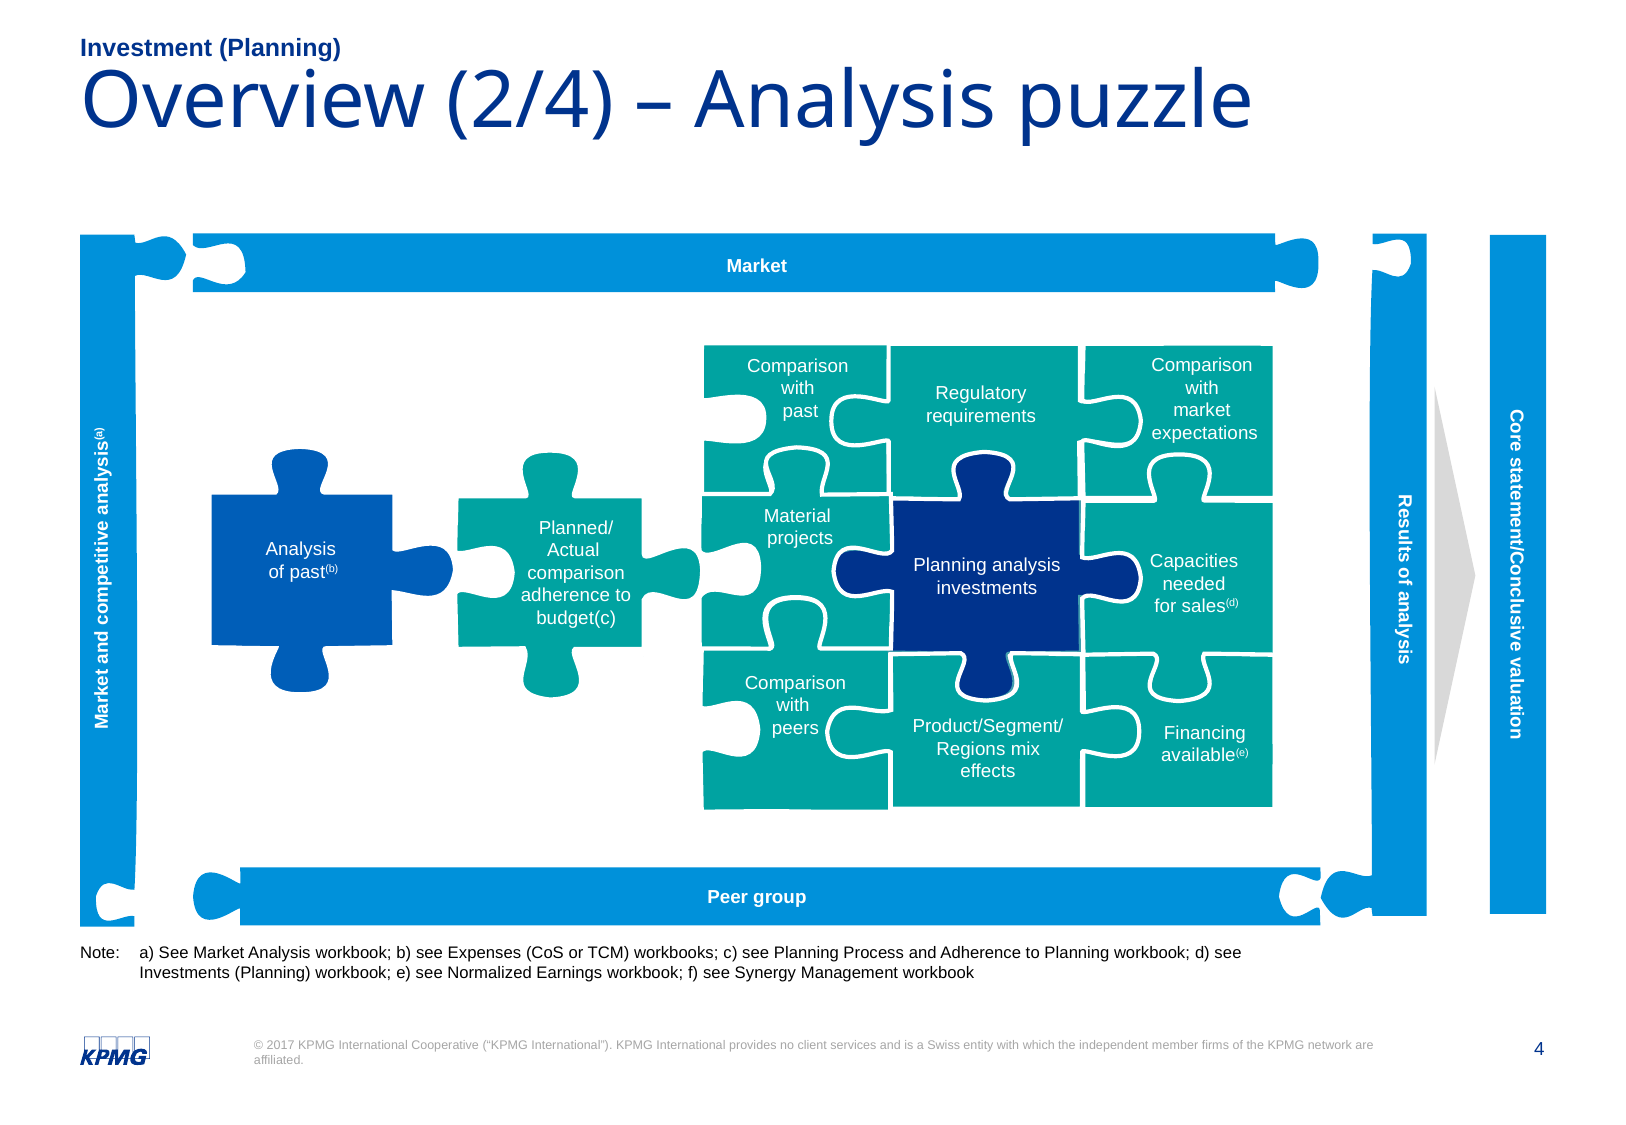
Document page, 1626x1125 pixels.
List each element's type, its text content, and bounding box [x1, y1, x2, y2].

title Overview (2/4) – Analysis puzzle [80, 74, 1545, 193]
list Investment (Planning) [80, 33, 1490, 62]
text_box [80, 218, 1547, 983]
